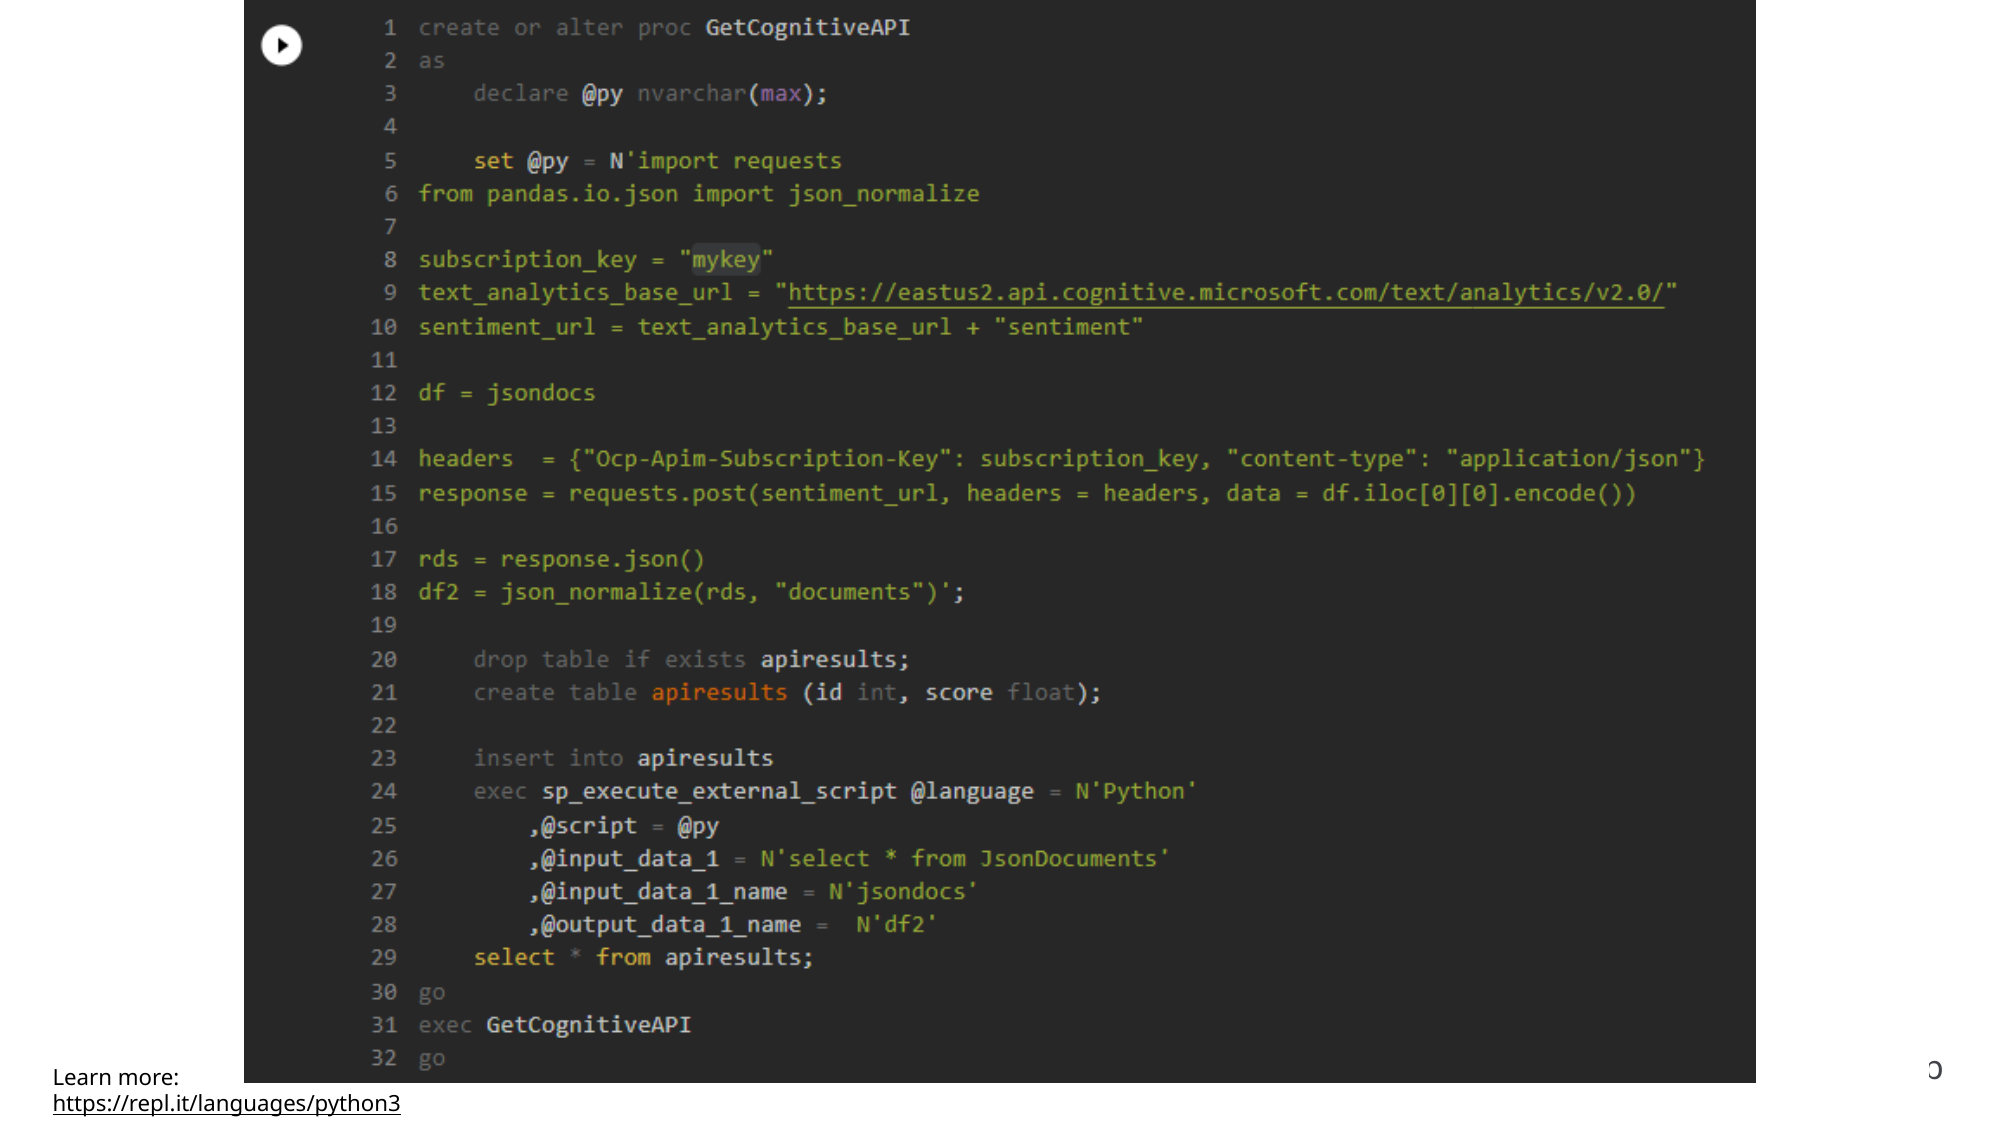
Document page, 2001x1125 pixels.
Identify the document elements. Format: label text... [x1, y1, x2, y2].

text_box Learn more: https://repl.it/languages/python3 [37, 1028, 1929, 1125]
picture [243, 0, 1757, 1083]
